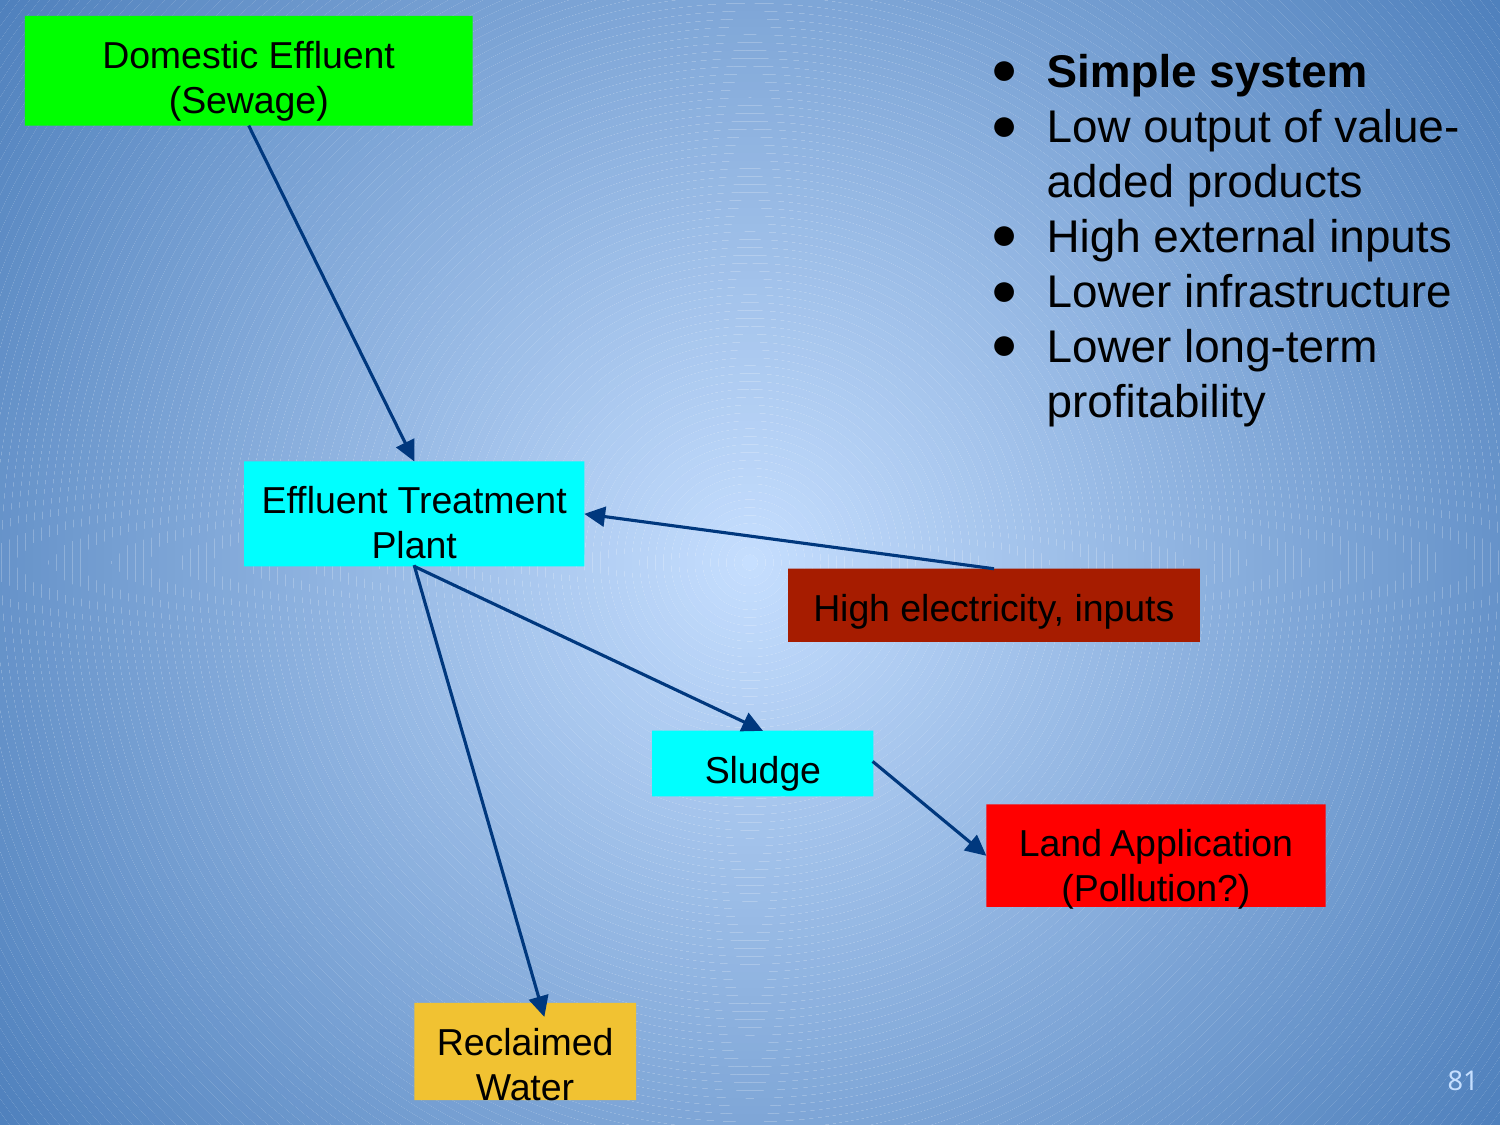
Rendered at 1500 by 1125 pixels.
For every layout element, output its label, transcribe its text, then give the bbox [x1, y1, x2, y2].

text_box Sludge [652, 730, 874, 797]
slide_number ‹#› [1403, 1038, 1494, 1125]
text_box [413, 564, 545, 1018]
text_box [248, 125, 415, 462]
text_box Domestic Effluent (Sewage) [24, 15, 473, 126]
text_box High electricity, inputs [788, 568, 1200, 642]
text_box Simple system Low output of value-added products High external inputs Lower infrastructure Lower long-term profitability [956, 26, 1477, 425]
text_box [872, 761, 987, 856]
text_box Effluent Treatment Plant [244, 461, 585, 567]
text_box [584, 513, 995, 569]
text_box Reclaimed Water [414, 1002, 637, 1101]
text_box Land Application (Pollution?) [986, 804, 1326, 907]
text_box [546, 566, 764, 732]
